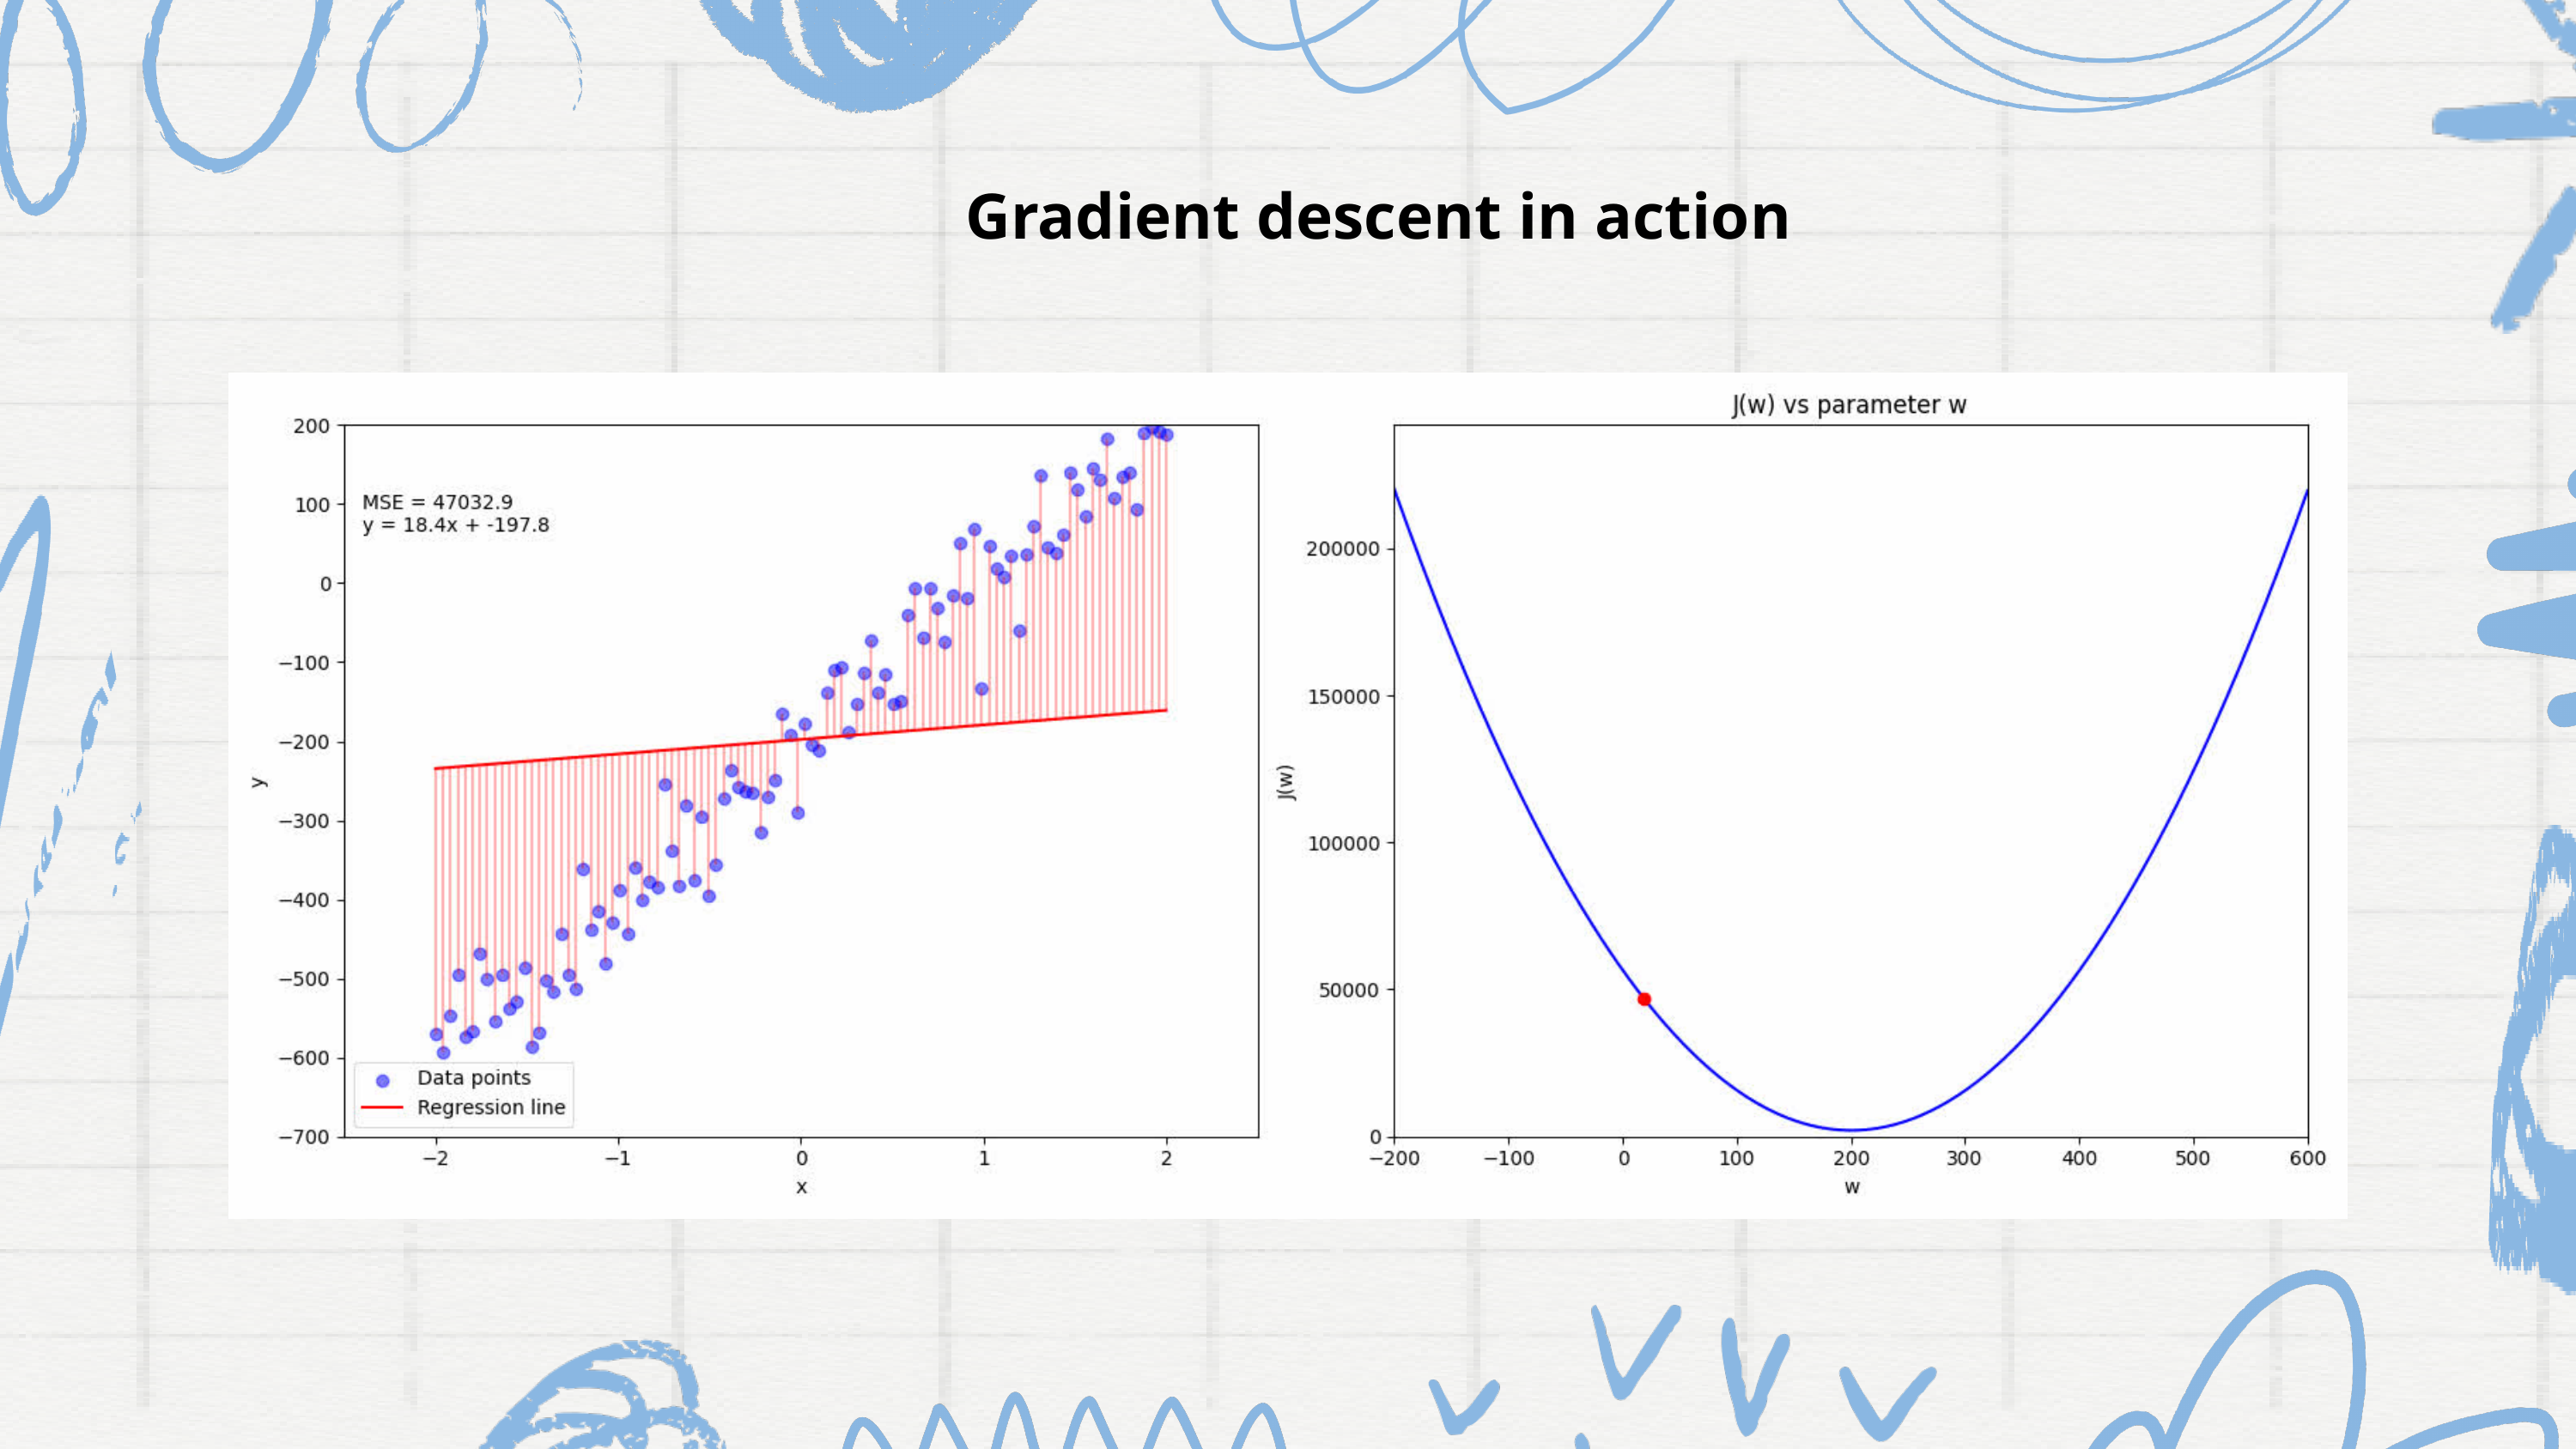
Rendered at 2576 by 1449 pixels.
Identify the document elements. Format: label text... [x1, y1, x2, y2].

text_box [2464, 334, 2576, 838]
text_box [2041, 1270, 2576, 1449]
text_box [1428, 1303, 2002, 1449]
text_box [0, 0, 583, 216]
text_box [0, 0, 2502, 1449]
text_box [361, 1337, 726, 1449]
text_box [225, 375, 2354, 1229]
text_box [1803, 0, 2409, 116]
text_box [2431, 0, 2576, 334]
text_box [0, 333, 181, 1046]
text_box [228, 372, 2348, 1220]
text_box Gradient descent in action [755, 190, 2002, 252]
text_box [684, 0, 1092, 115]
text_box [1092, 0, 1830, 115]
text_box [2486, 822, 2576, 1301]
text_box [823, 1391, 1288, 1449]
